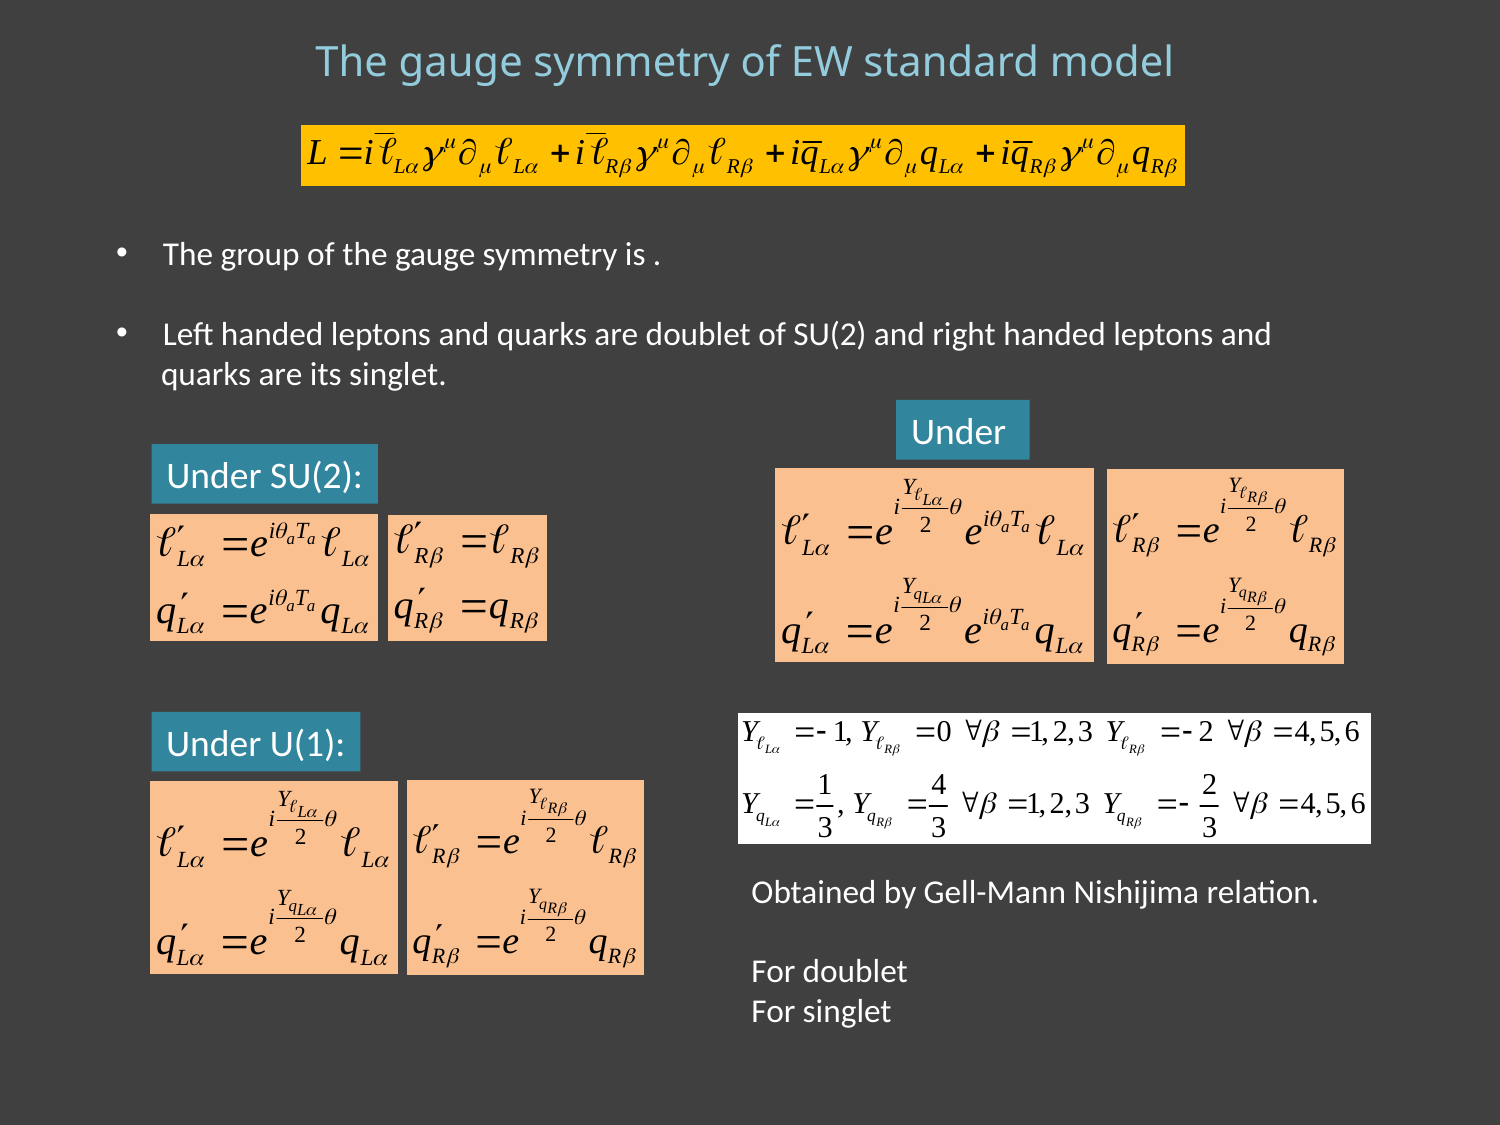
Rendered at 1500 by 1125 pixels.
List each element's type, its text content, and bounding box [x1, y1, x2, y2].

text_box Under SU(2): [151, 444, 378, 504]
text_box The gauge symmetry of EW standard model [300, 27, 1200, 92]
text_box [1106, 468, 1344, 664]
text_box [406, 779, 645, 976]
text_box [774, 468, 1095, 663]
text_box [149, 513, 379, 642]
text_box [149, 780, 399, 975]
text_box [737, 712, 1372, 844]
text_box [387, 514, 548, 642]
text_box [300, 124, 1186, 186]
text_box Under U(1): [151, 711, 361, 772]
